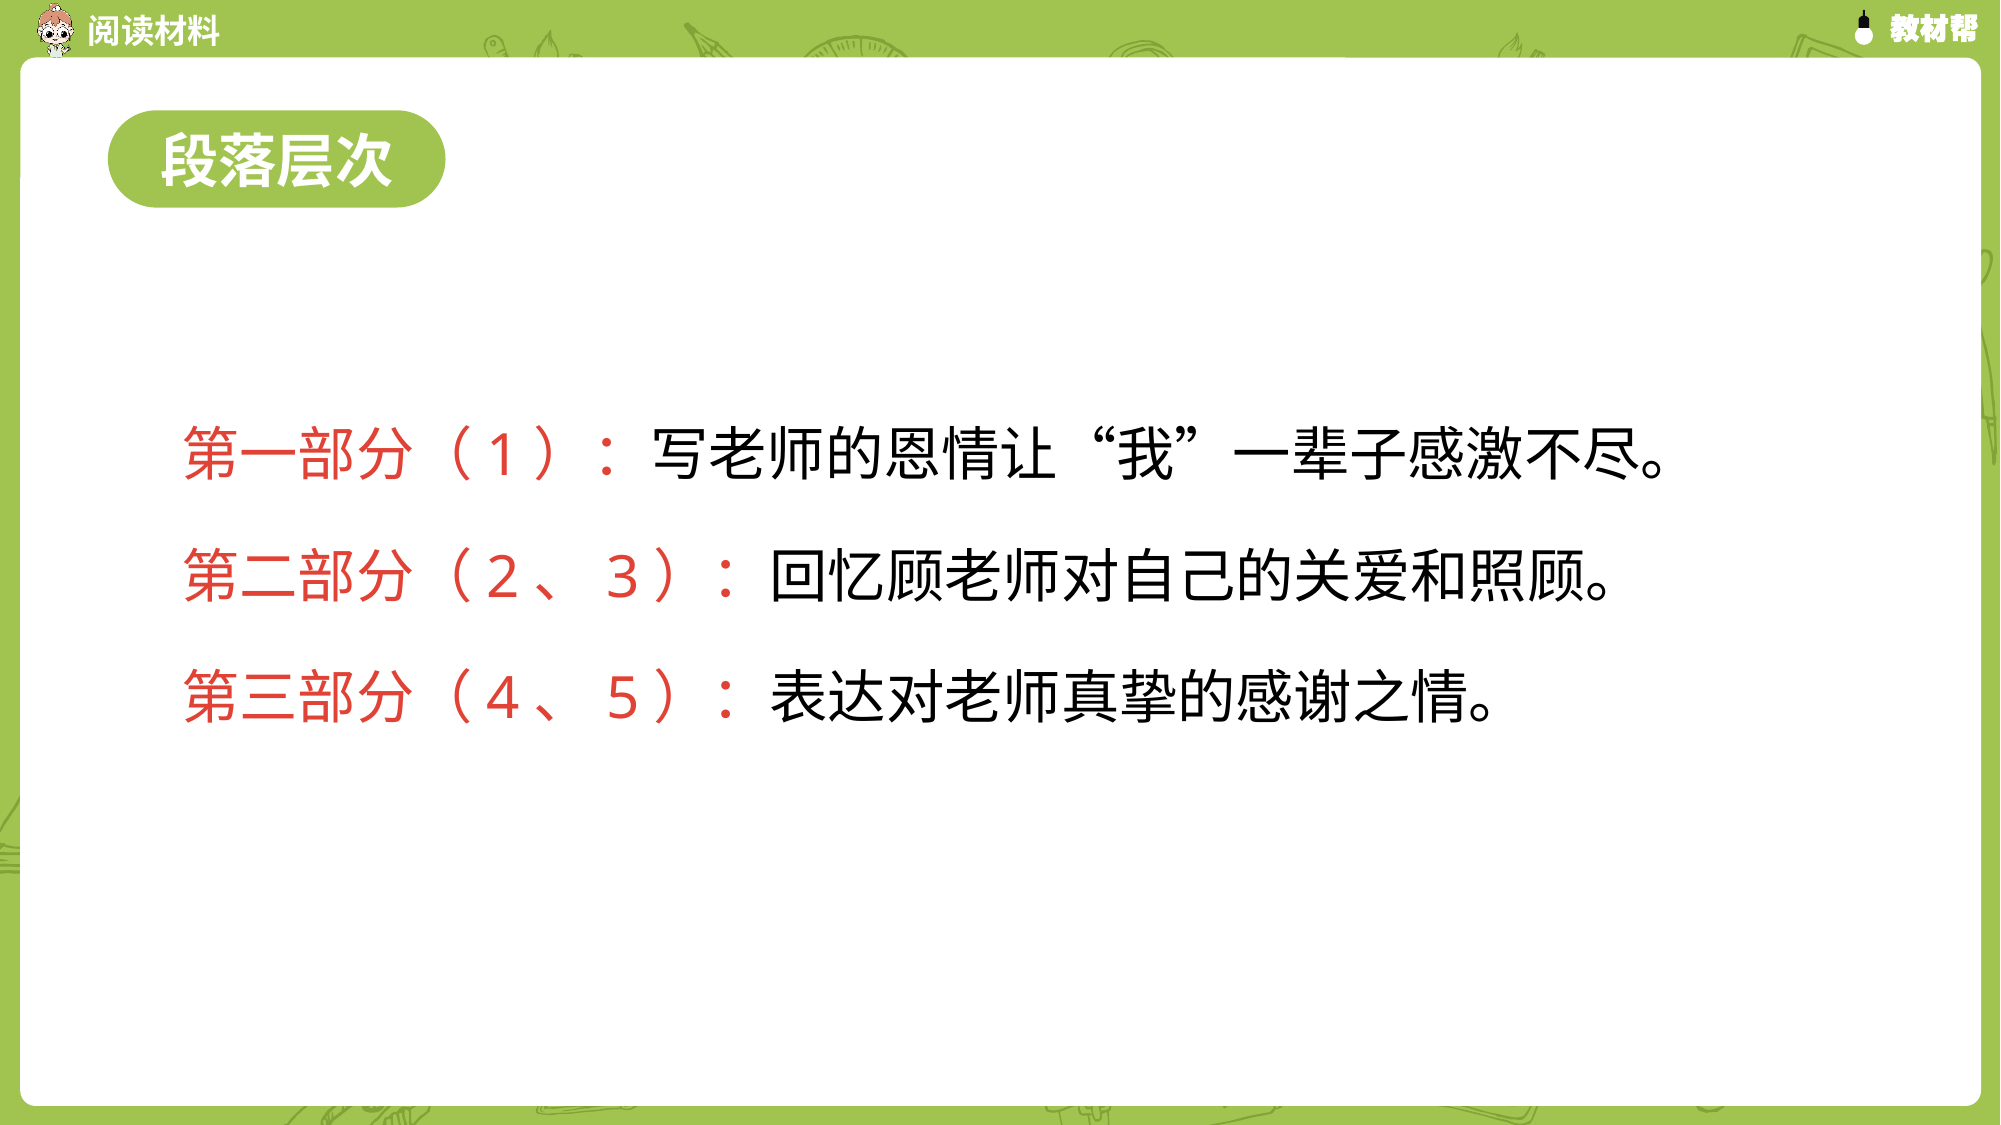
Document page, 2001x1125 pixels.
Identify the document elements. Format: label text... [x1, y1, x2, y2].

picture [36, 1, 75, 58]
text_box 第一部分（1）：写老师的恩情让“我”一辈子感激不尽。 第二部分（2、3）：回忆顾老师对自己的关爱和照顾。 第三部分（4、5）：表达对老师真挚的感谢之情。 [166, 395, 1934, 738]
text_box 段落层次 [106, 109, 447, 209]
